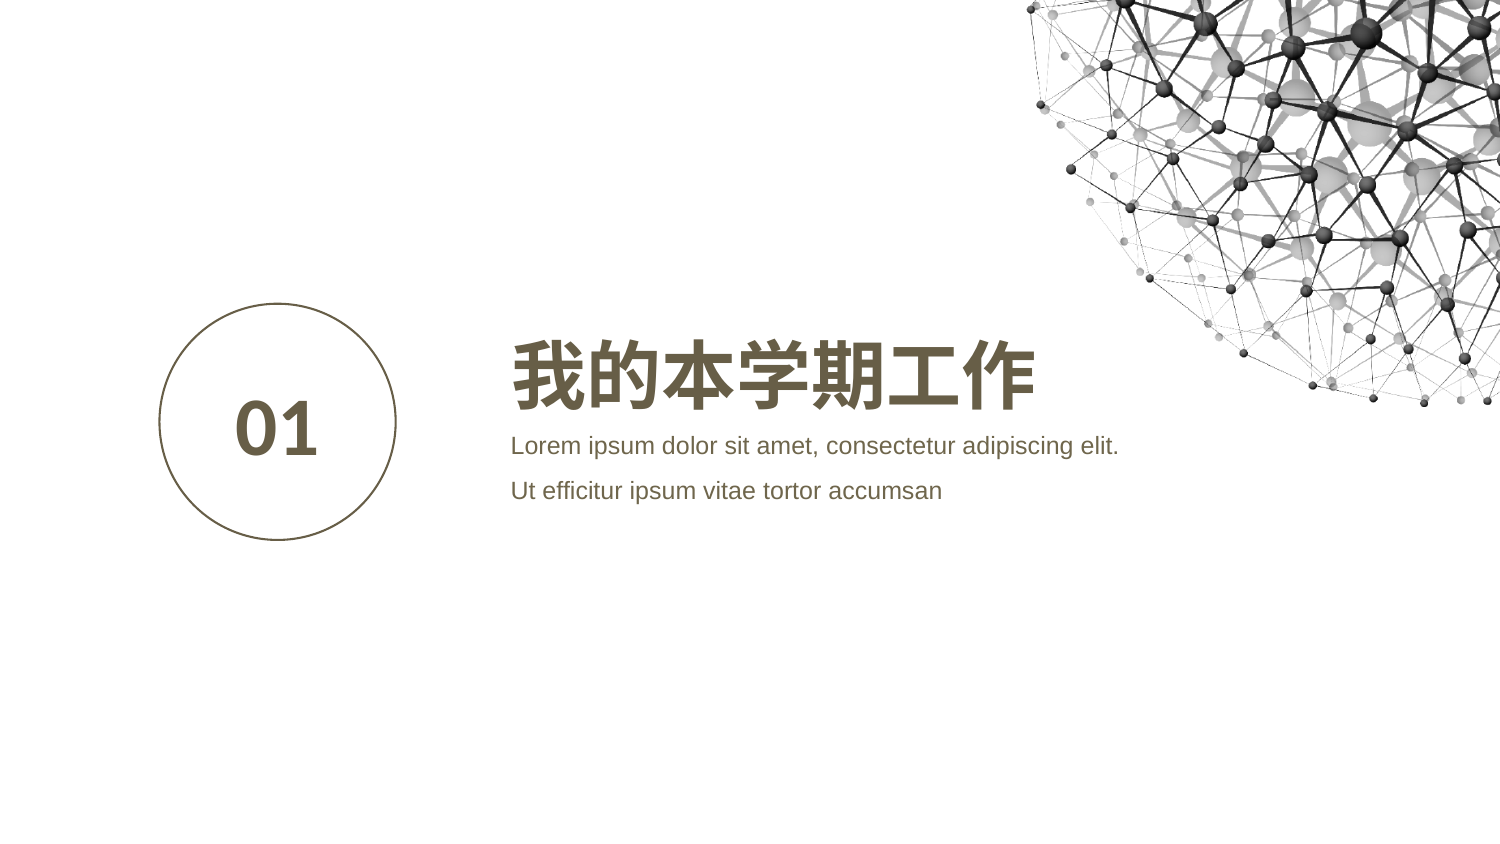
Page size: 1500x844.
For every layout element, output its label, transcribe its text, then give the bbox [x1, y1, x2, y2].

text_box 我的本学期工作 [497, 321, 1052, 426]
text_box 01 [158, 302, 397, 541]
text_box Lorem ipsum dolor sit amet, consectetur adipiscing elit. Ut efficitur ipsum vitae tortor accumsan [495, 406, 1163, 512]
picture [1024, 0, 1500, 407]
